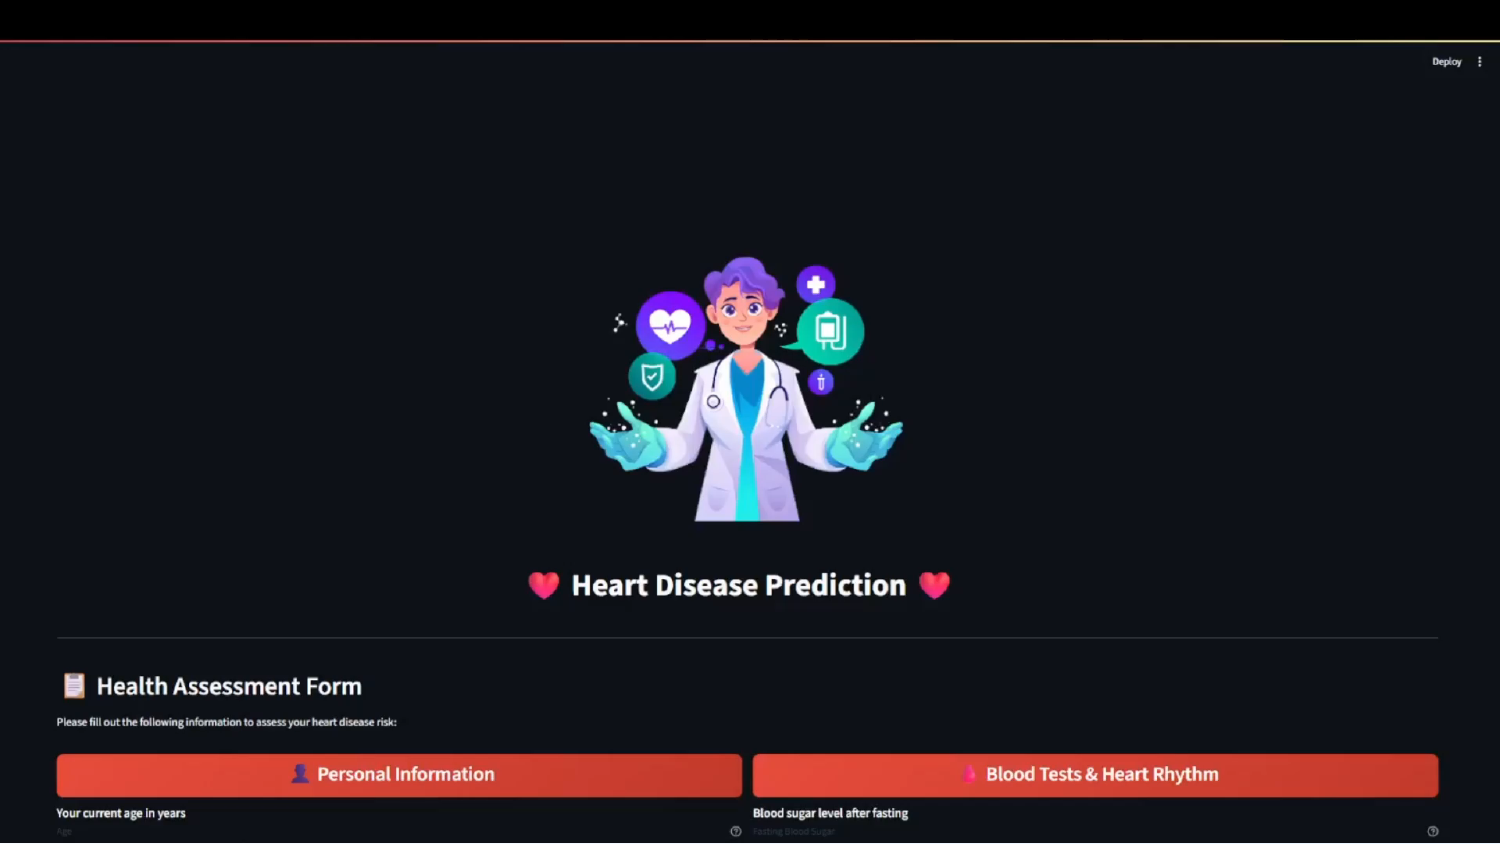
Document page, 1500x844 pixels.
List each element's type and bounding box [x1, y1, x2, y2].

text_box [0, 0, 1500, 844]
